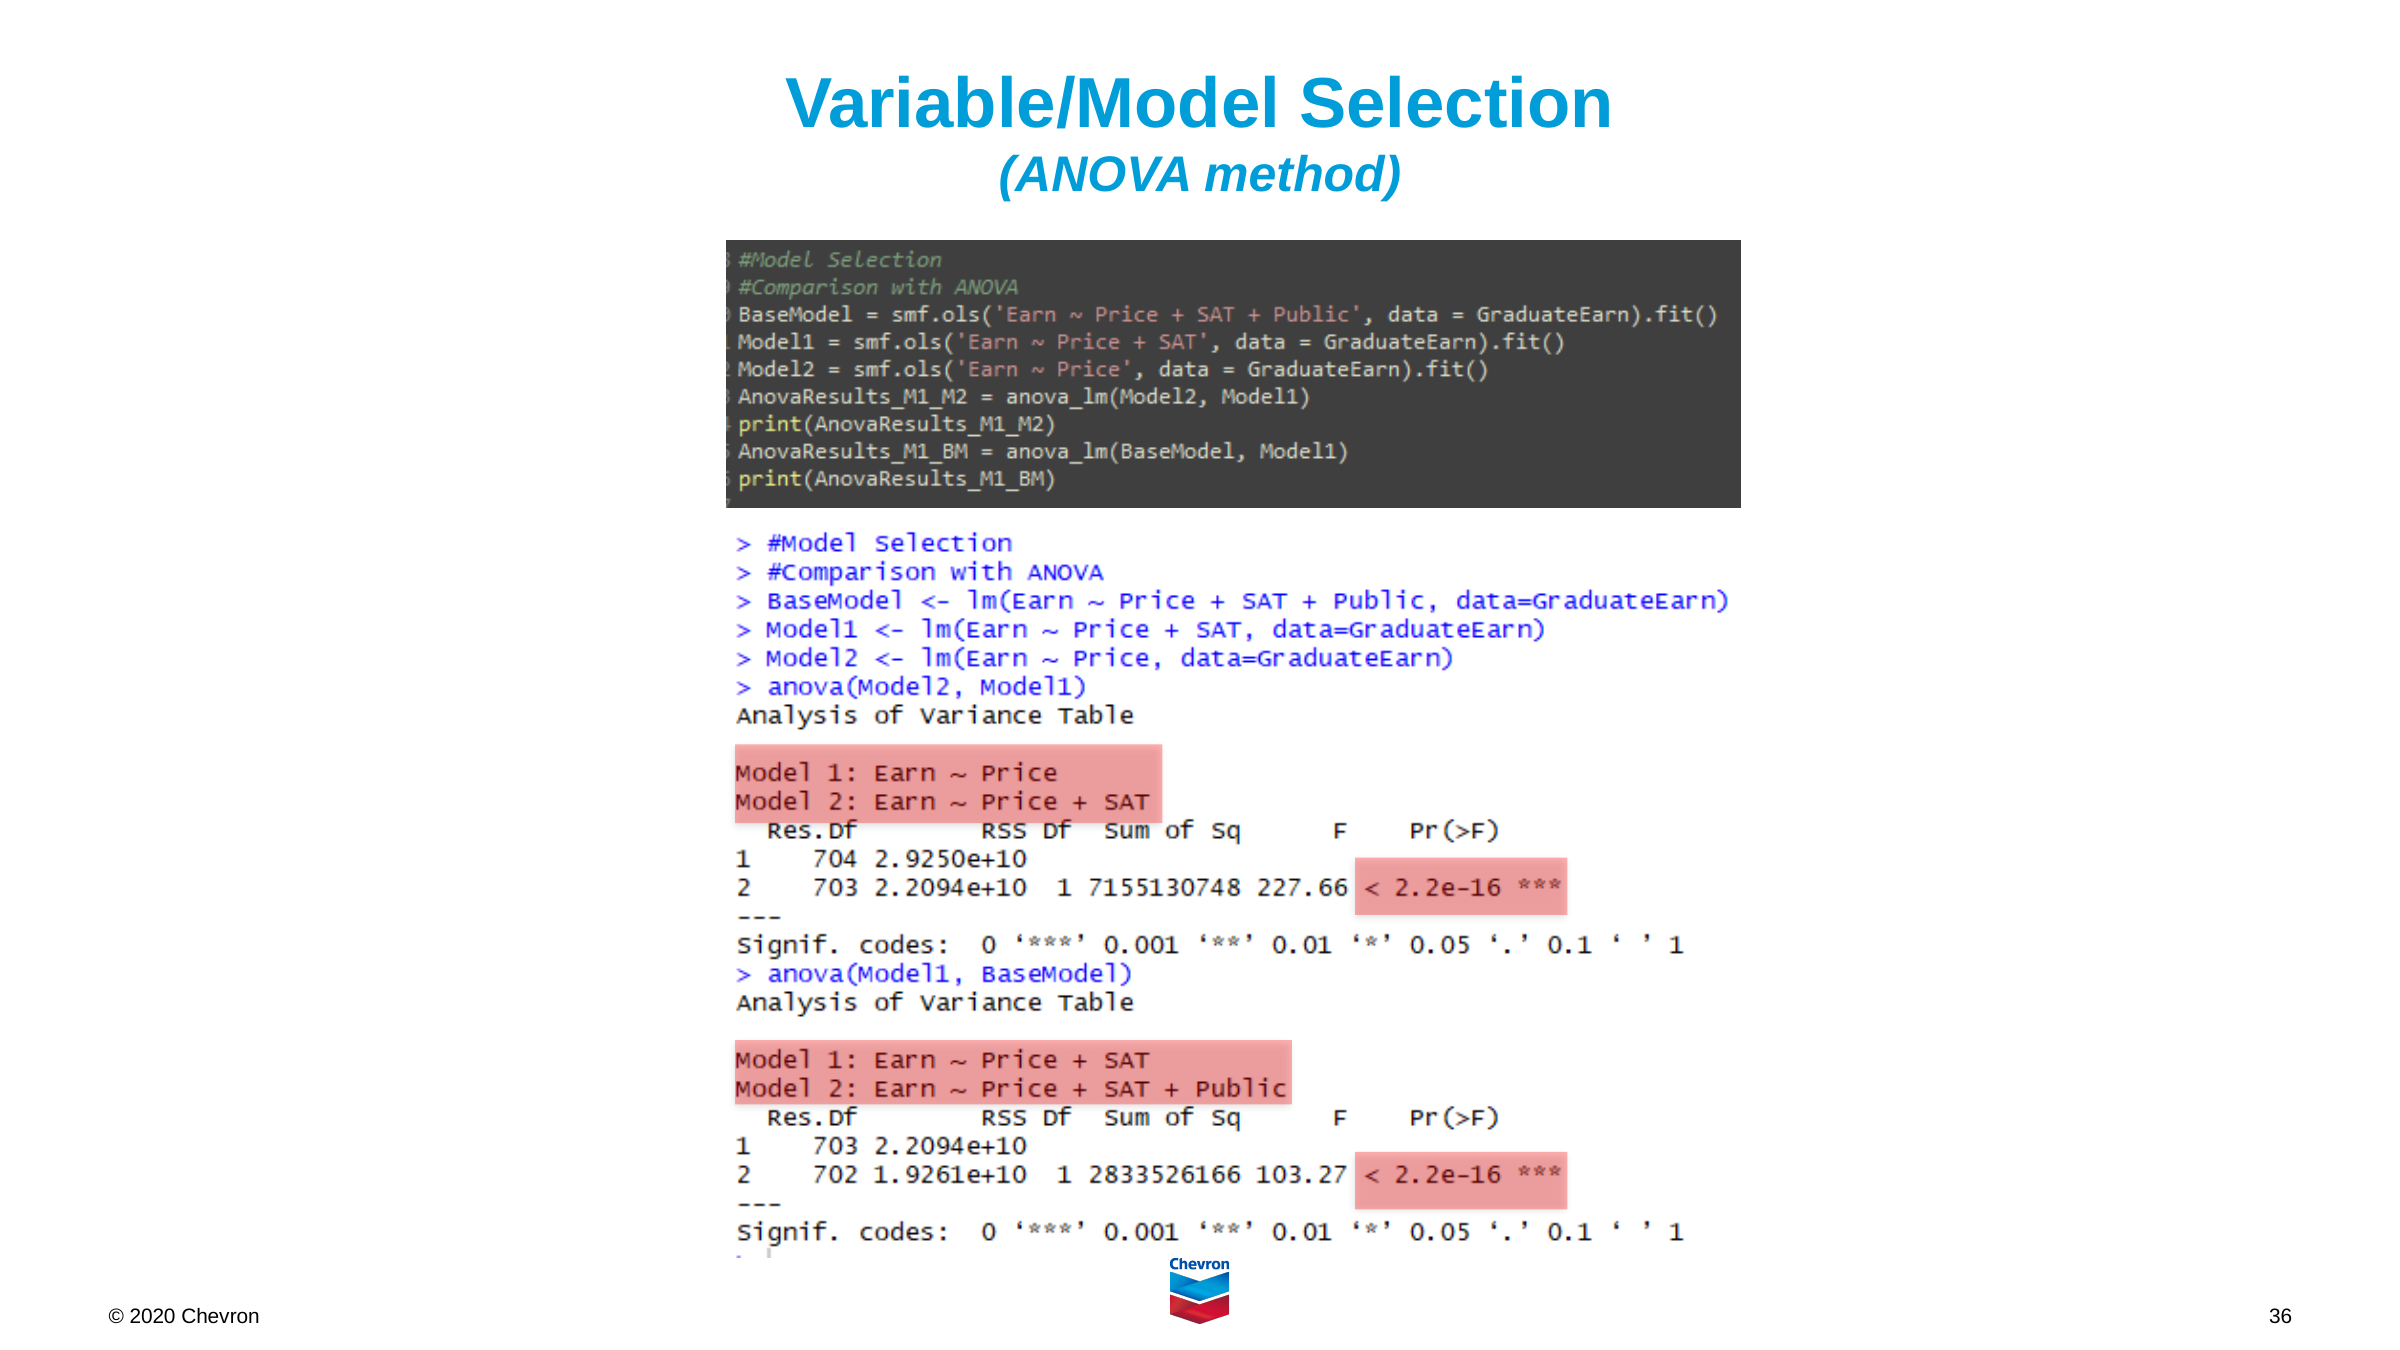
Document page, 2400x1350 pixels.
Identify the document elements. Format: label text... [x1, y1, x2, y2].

picture [726, 239, 1741, 508]
title Variable/Model Selection (ANOVA method) [108, 47, 2292, 217]
picture [734, 527, 1807, 1344]
